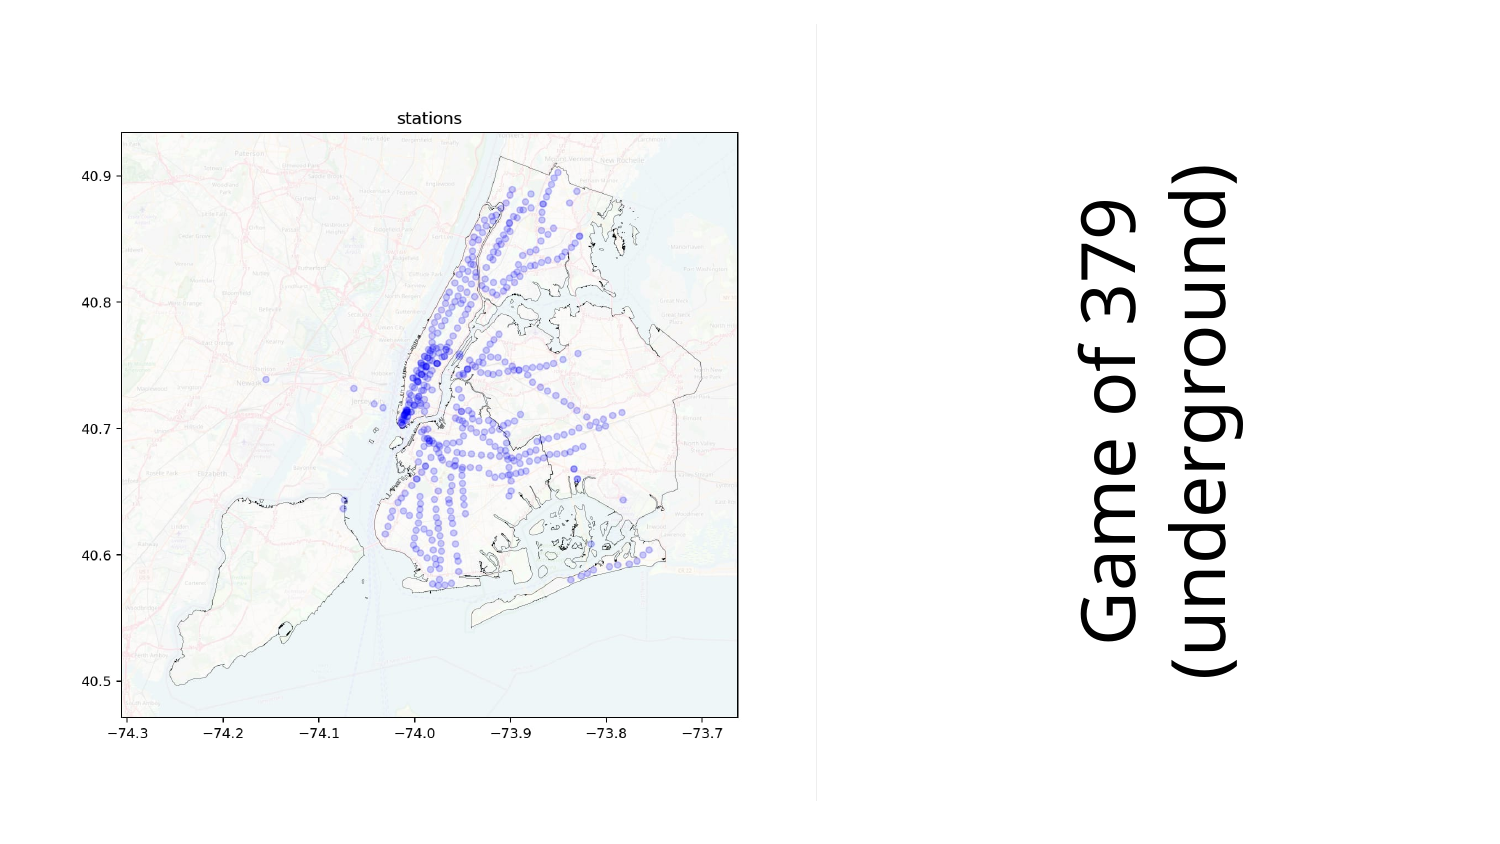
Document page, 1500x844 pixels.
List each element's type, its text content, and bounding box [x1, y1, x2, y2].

text_box Game of 379 (underground) [1045, 0, 1256, 844]
picture [22, 24, 817, 802]
